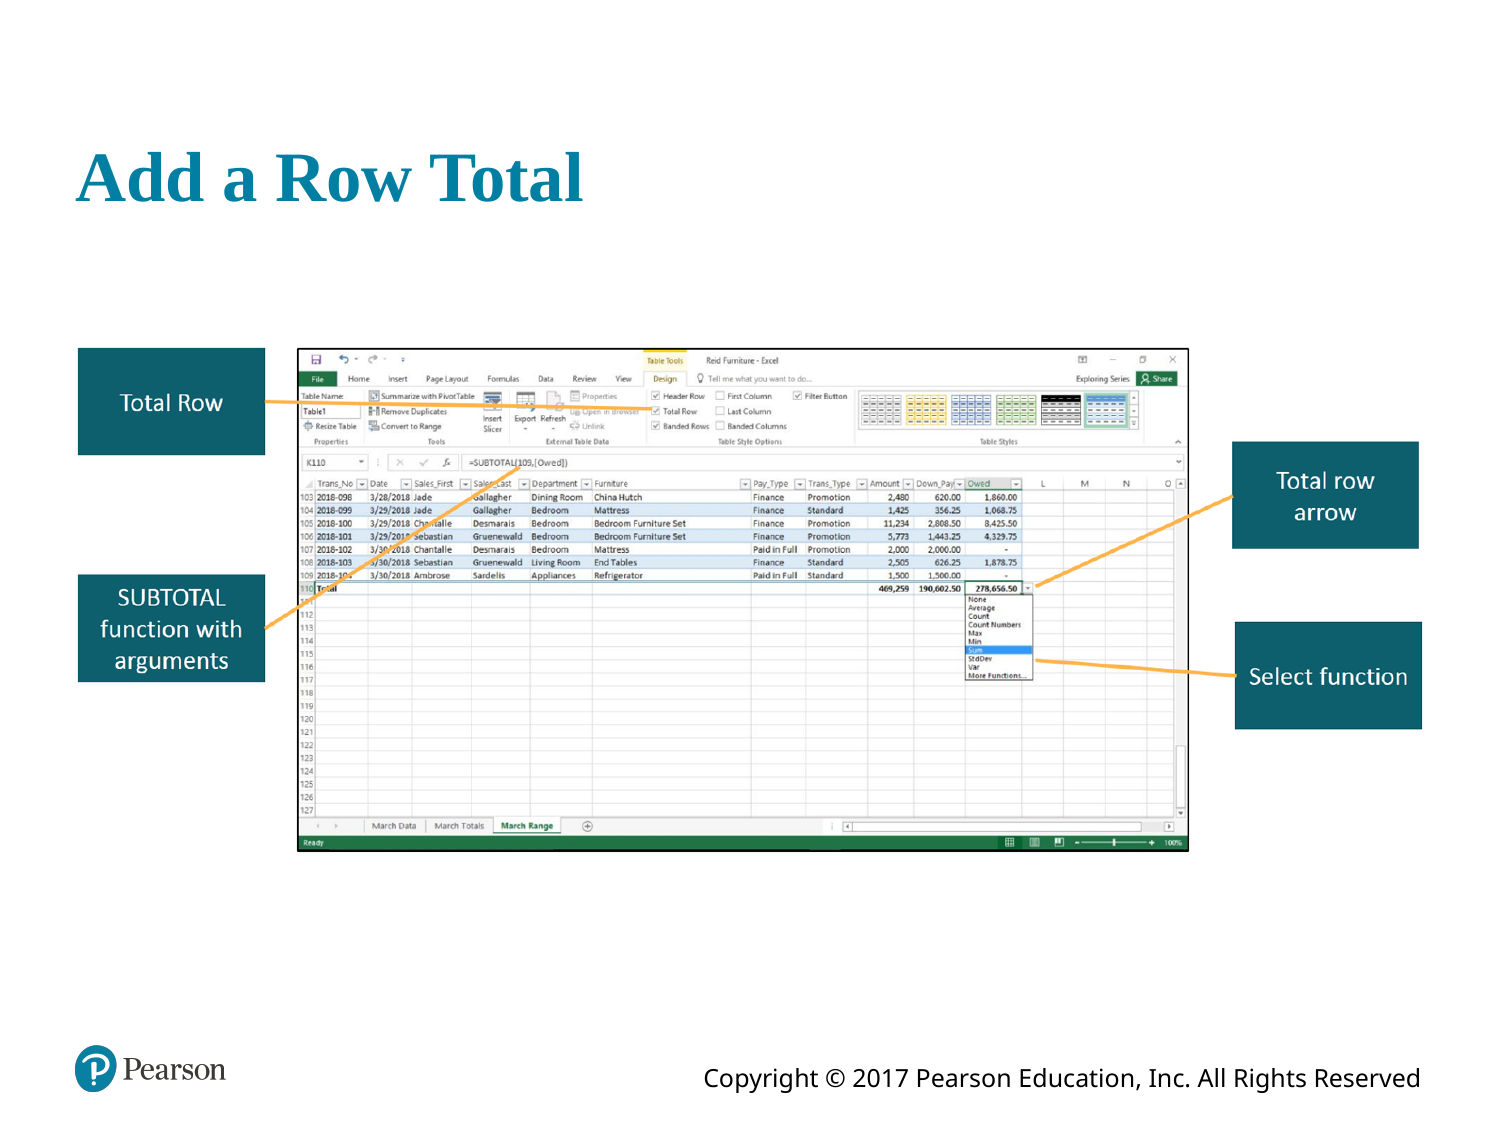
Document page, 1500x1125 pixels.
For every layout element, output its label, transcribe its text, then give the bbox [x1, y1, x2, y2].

title Add a Row Total [75, 35, 1425, 216]
picture [77, 346, 1423, 888]
picture [83, 1054, 109, 1079]
picture [101, 1045, 226, 1092]
picture [75, 1045, 90, 1061]
picture [75, 1078, 86, 1092]
